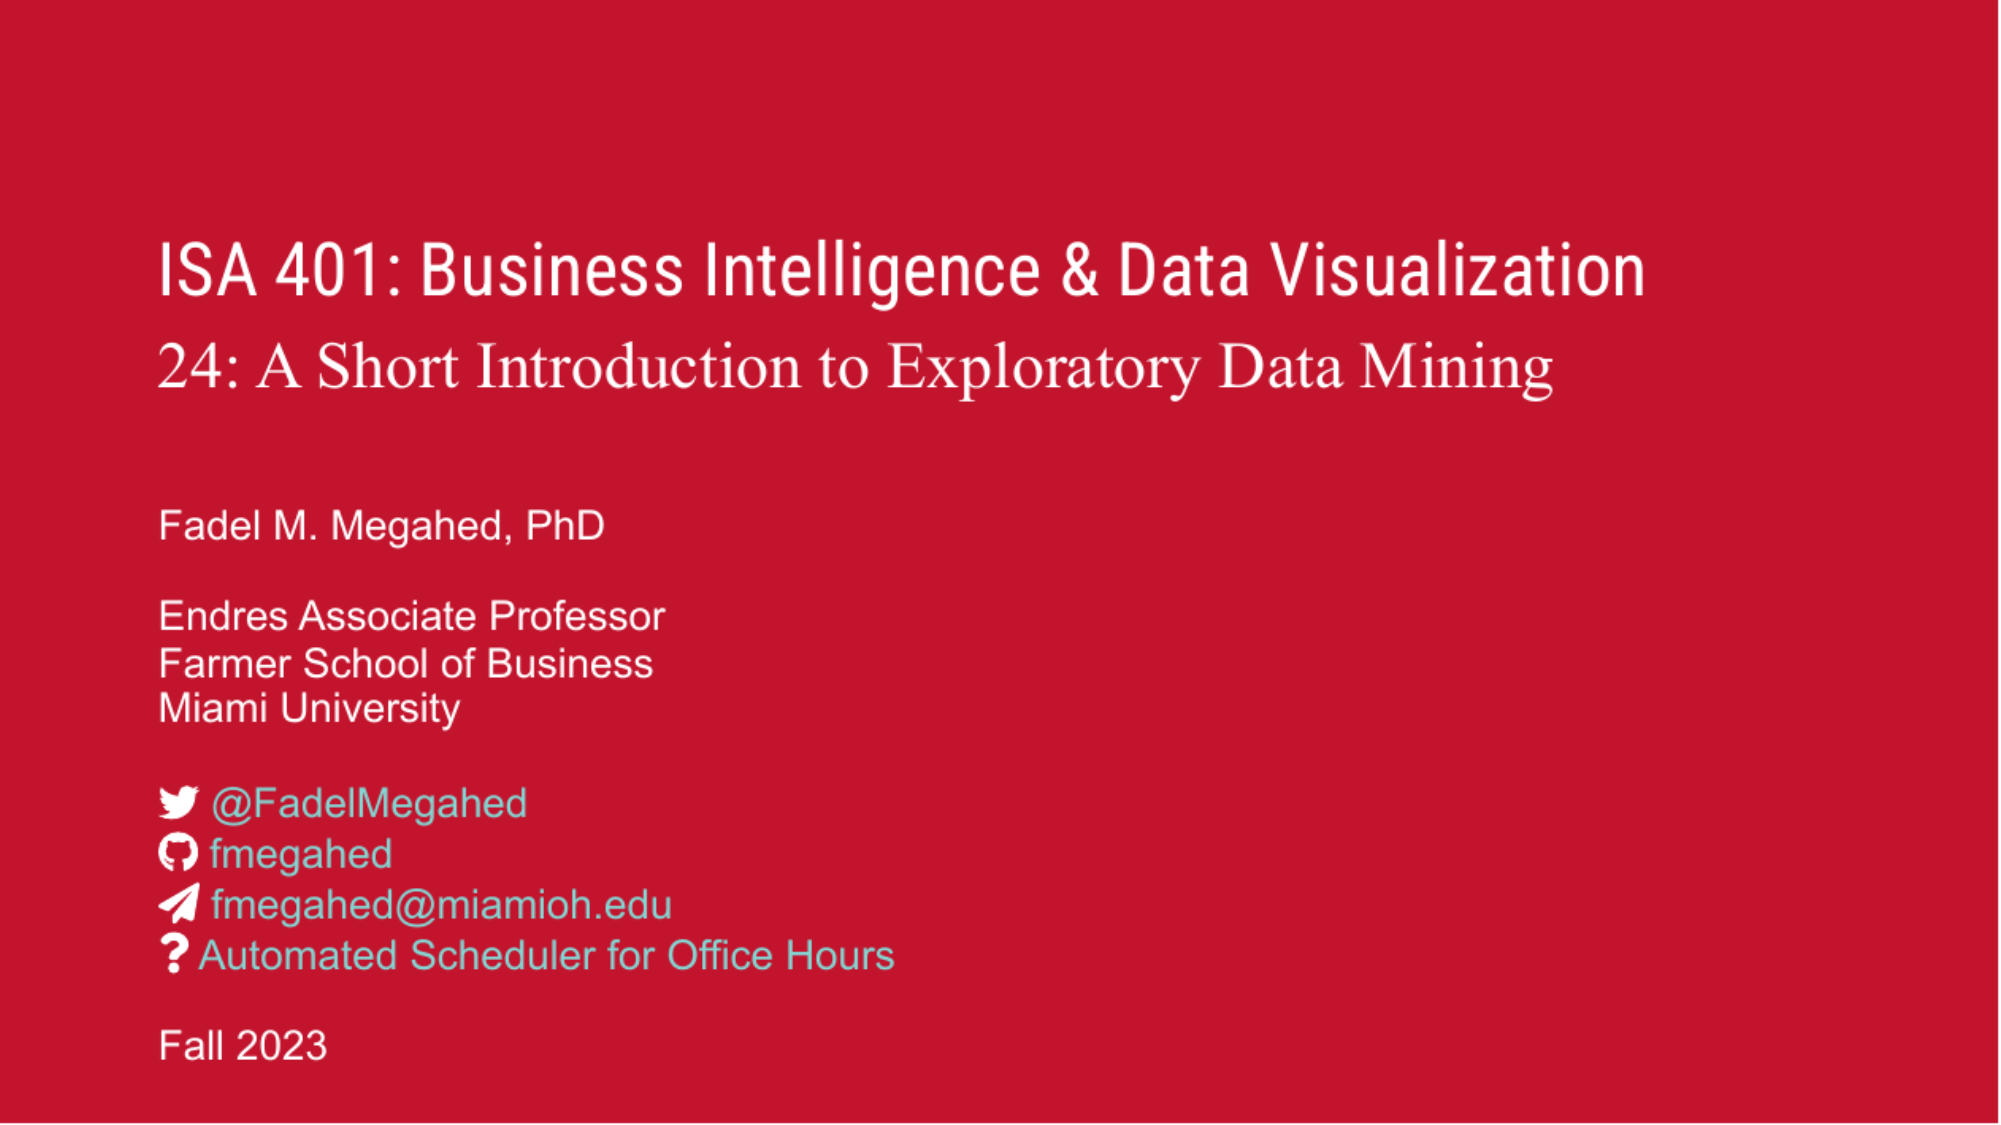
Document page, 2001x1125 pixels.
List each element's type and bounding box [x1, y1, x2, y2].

list [0, 0, 2000, 1125]
